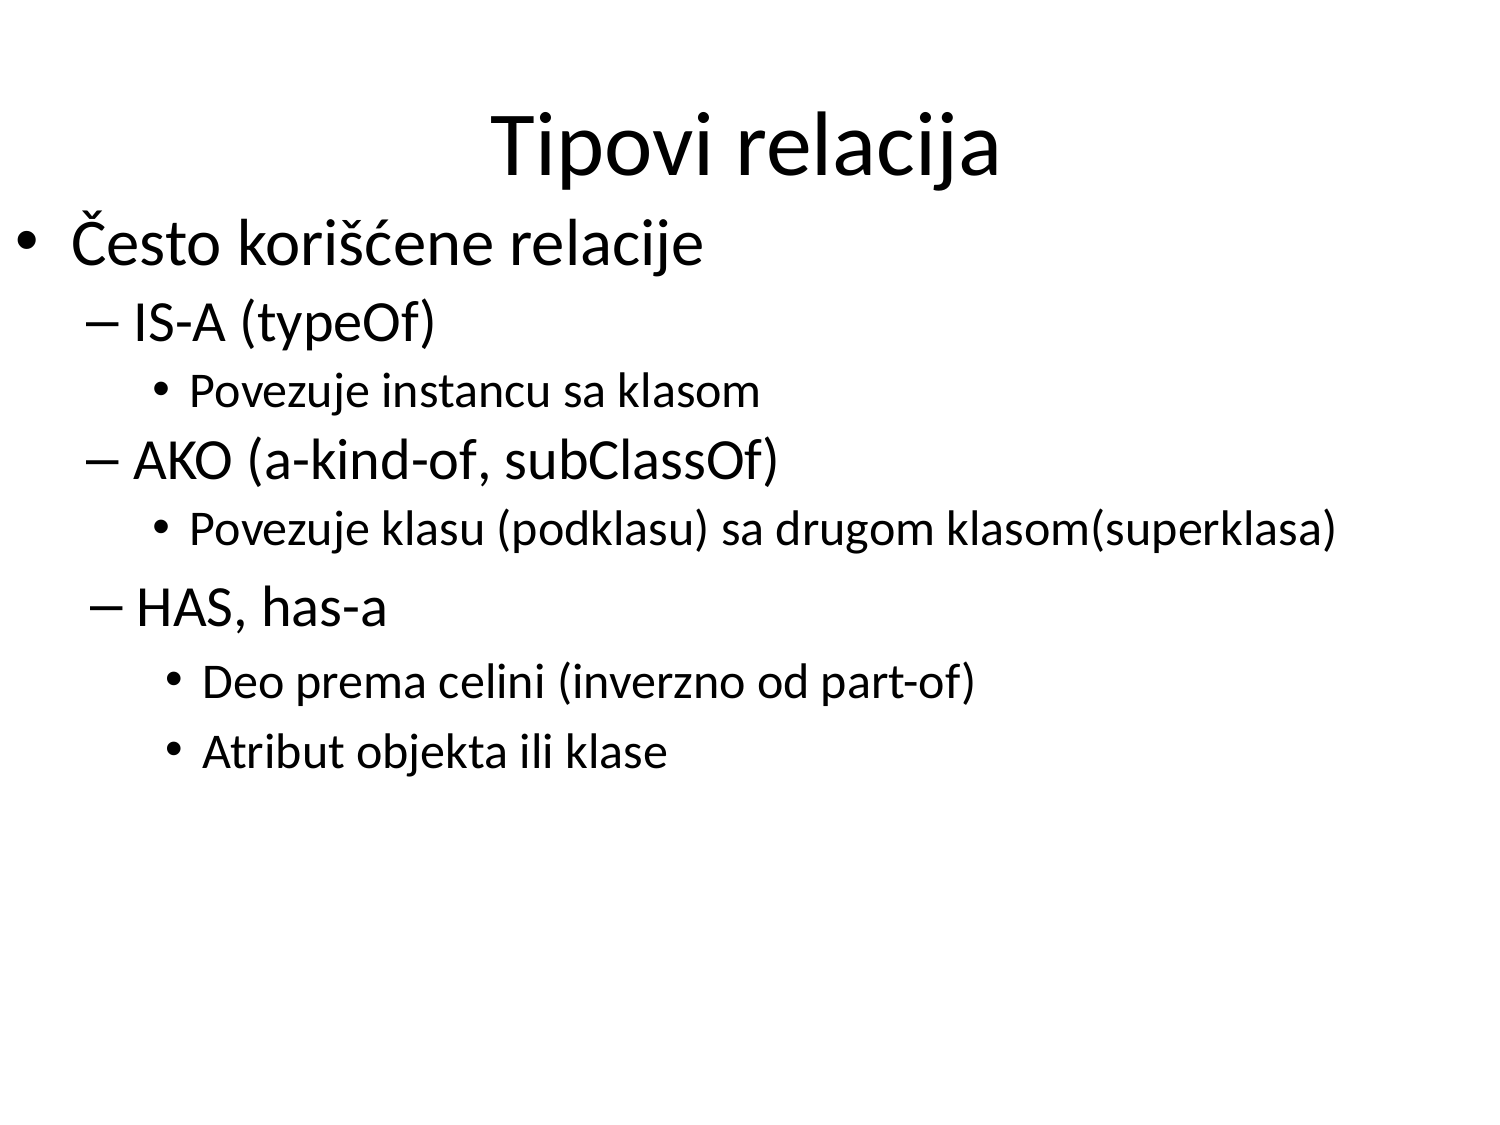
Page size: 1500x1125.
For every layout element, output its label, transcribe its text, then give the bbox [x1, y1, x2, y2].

list Često korišćene relacije IS-A (typeOf) Povezuje instancu sa klasom AKO (a-kind-of, subClassOf) Povezuje klasu (podklasu) sa drugom klasom(superklasa) HAS, has-a Deo prema celini (inverzno od part-of) Atribut objekta ili klase [0, 200, 1500, 1125]
title Tipovi relacija [75, 45, 1425, 200]
